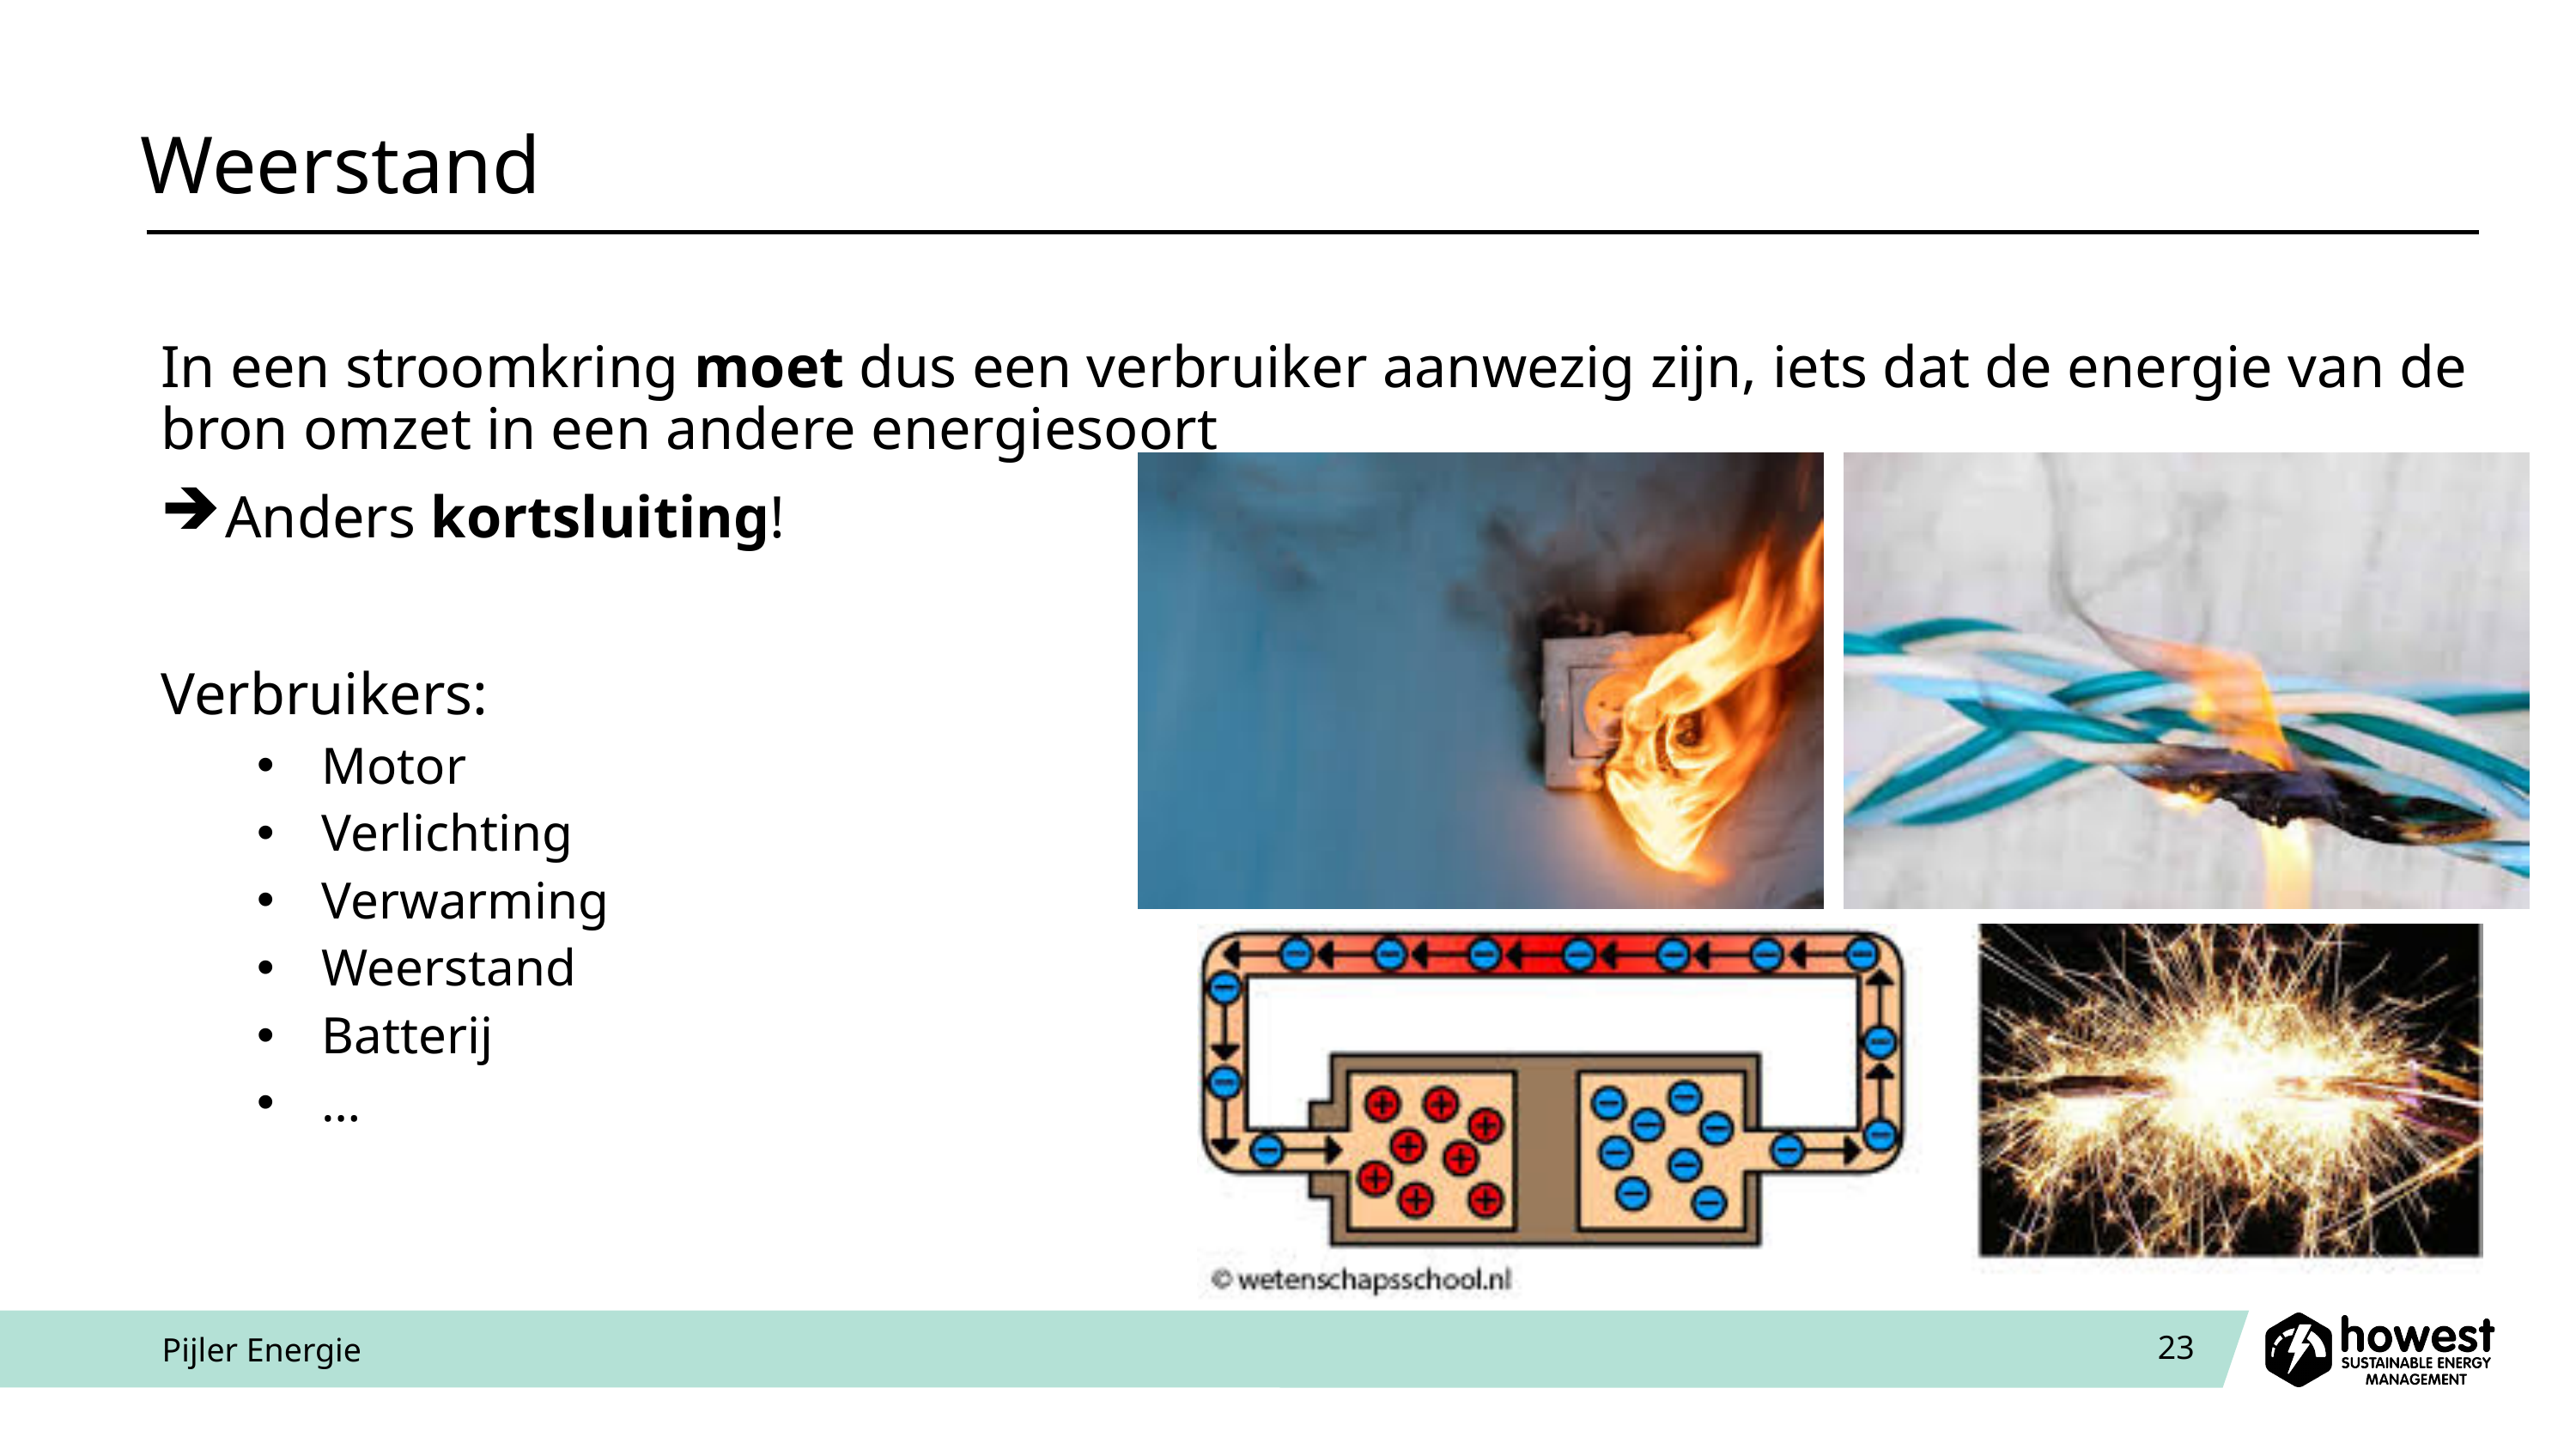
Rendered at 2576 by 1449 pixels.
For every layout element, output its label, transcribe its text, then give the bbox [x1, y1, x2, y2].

picture [1844, 452, 2530, 909]
picture [1138, 452, 1824, 909]
list In een stroomkring moet dus een verbruiker aanwezig zijn, iets dat de energie van de bron omzet in een andere energiesoort Anders kortsluiting! Verbruikers: Motor Verlichting Verwarming Weerstand Batterij … [148, 331, 2483, 1191]
title Weerstand [140, 124, 2476, 215]
picture [2265, 1313, 2495, 1387]
slide_number 23 [1676, 1310, 2208, 1388]
picture [1197, 924, 2483, 1309]
slide_number Pijler Energie [149, 1310, 729, 1388]
